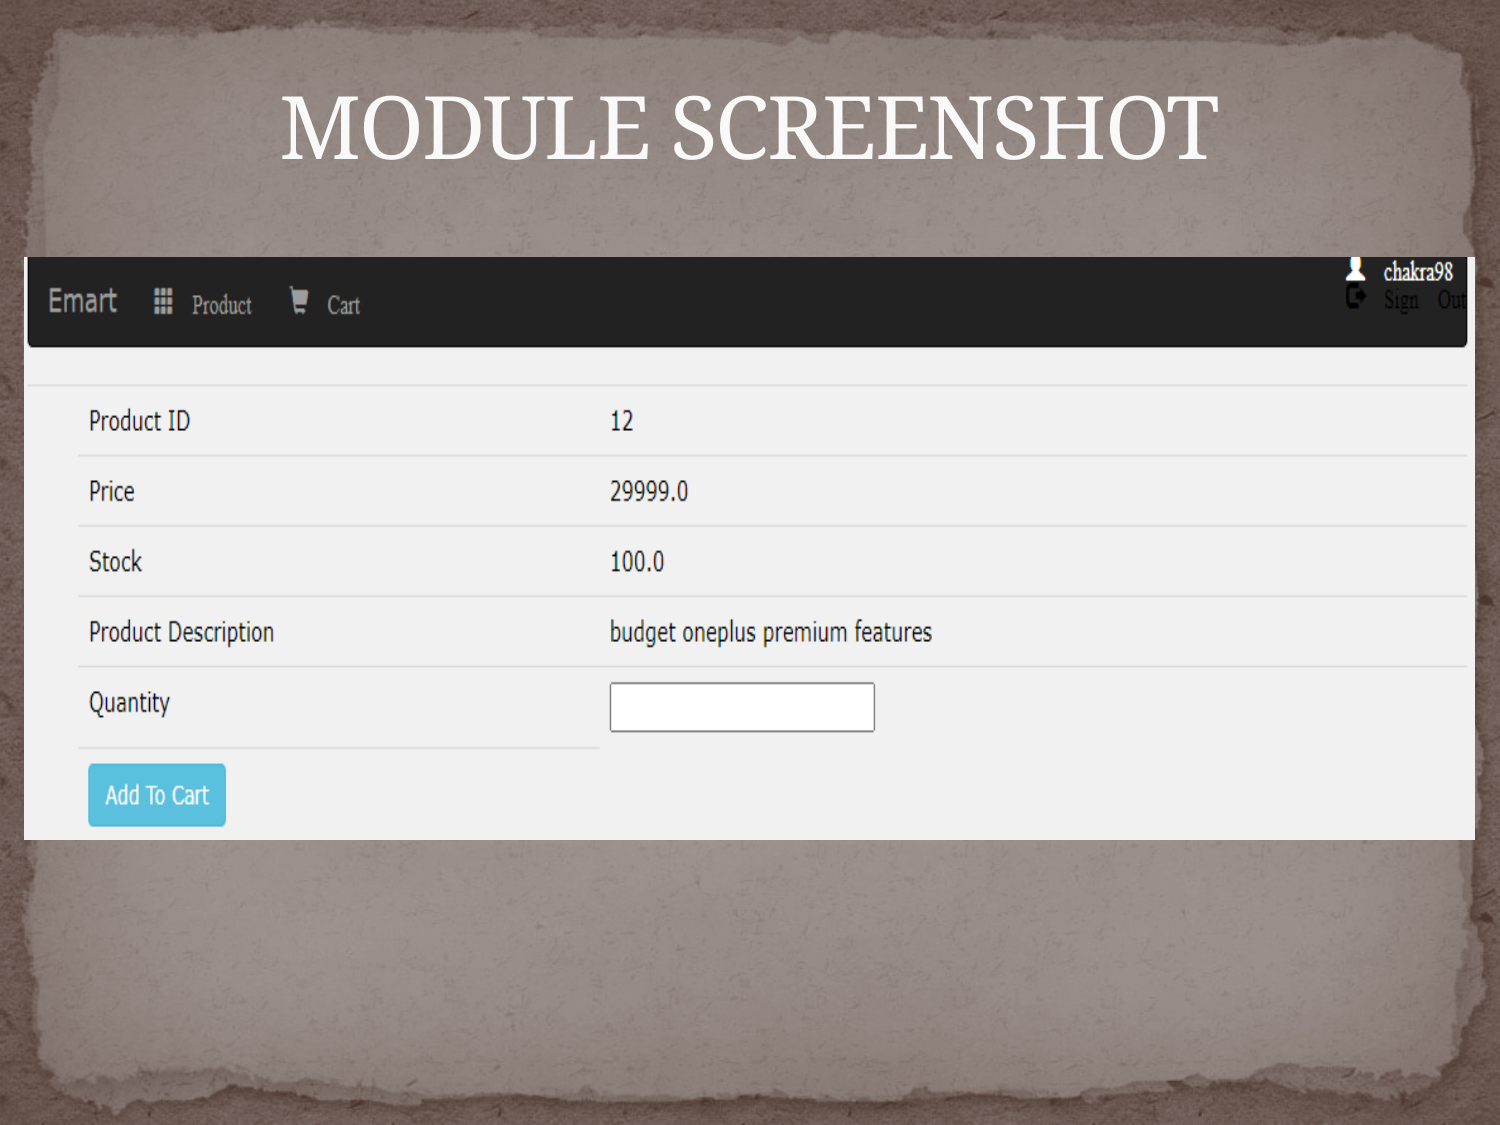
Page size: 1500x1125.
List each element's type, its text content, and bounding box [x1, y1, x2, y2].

picture [25, 258, 1477, 842]
title MODULE SCREENSHOT [74, 24, 1425, 225]
